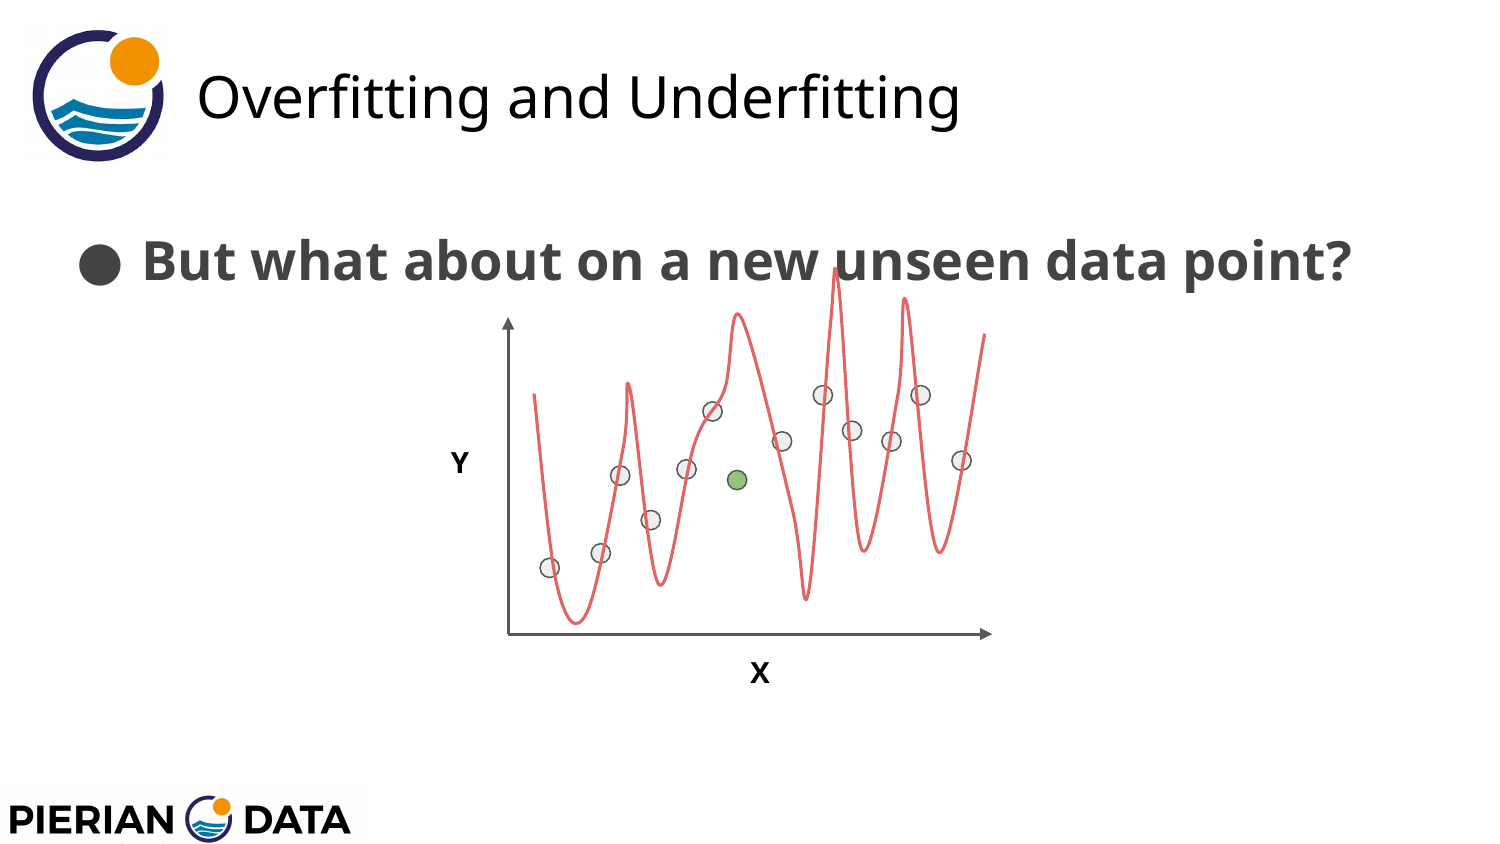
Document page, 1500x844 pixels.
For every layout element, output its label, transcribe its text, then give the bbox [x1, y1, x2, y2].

text_box [176, 34, 1330, 157]
text_box [601, 544, 611, 563]
text_box [617, 465, 630, 486]
text_box [825, 386, 833, 405]
text_box Y [406, 429, 503, 503]
text_box [533, 268, 985, 624]
text_box [772, 436, 777, 450]
text_box [641, 512, 647, 529]
text_box [540, 558, 555, 578]
text_box But what about on a new unseen data point? [51, 201, 1449, 750]
text_box [962, 452, 972, 471]
text_box Overfitting and Underfitting [181, 45, 1500, 146]
text_box [687, 460, 697, 479]
text_box [727, 470, 747, 490]
picture [24, 24, 172, 167]
text_box X [707, 643, 814, 713]
text_box [910, 387, 917, 404]
text_box [889, 431, 902, 452]
text_box [707, 403, 723, 422]
picture [0, 787, 368, 844]
text_box [842, 422, 849, 440]
